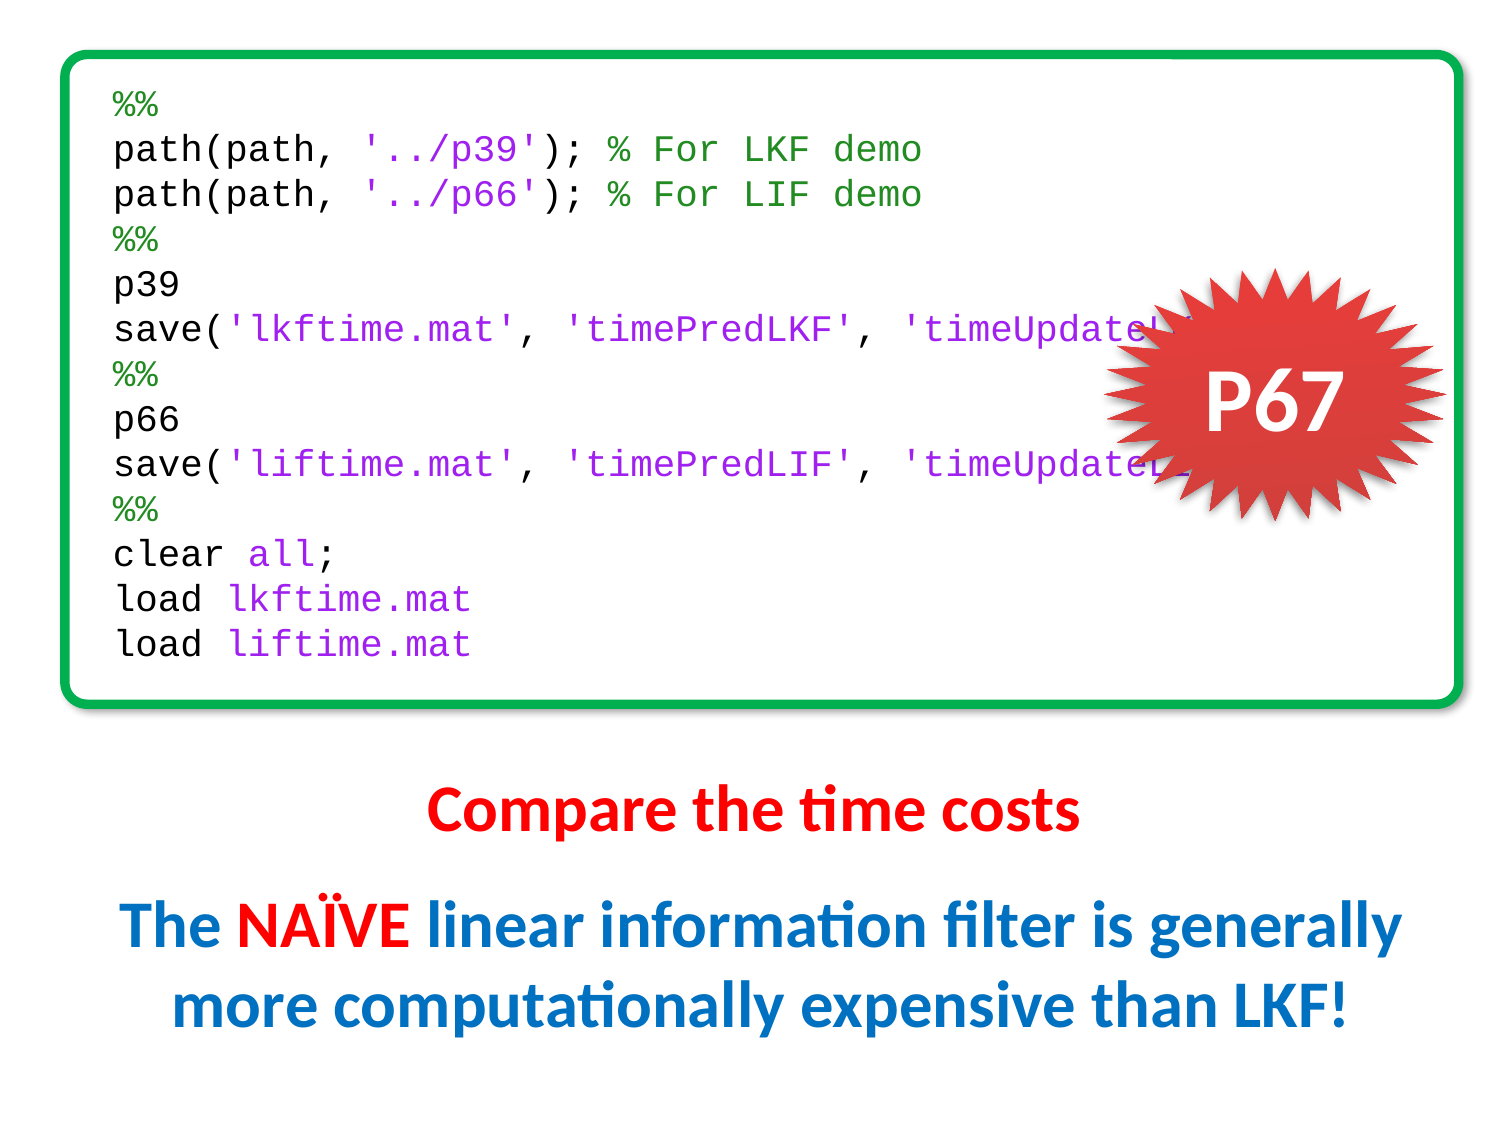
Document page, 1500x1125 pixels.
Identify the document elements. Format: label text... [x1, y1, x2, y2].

text_box The NAÏVE linear information filter is generally more computationally expensive than LKF! [32, 873, 1492, 1049]
text_box Compare the time costs [236, 757, 1288, 853]
text_box %% path(path, '../p39'); % For LKF demo path(path, '../p66'); % For LIF demo %% p39 save('lkftime.mat', 'timePredLKF', 'timeUpdateLKF'); %% p66 save('liftime.mat', 'timePredLIF', 'timeUpdateLIF'); %% clear all; load lkftime.mat load liftime.mat [98, 71, 1500, 672]
text_box [63, 52, 1461, 706]
text_box P67 [1104, 267, 1447, 521]
